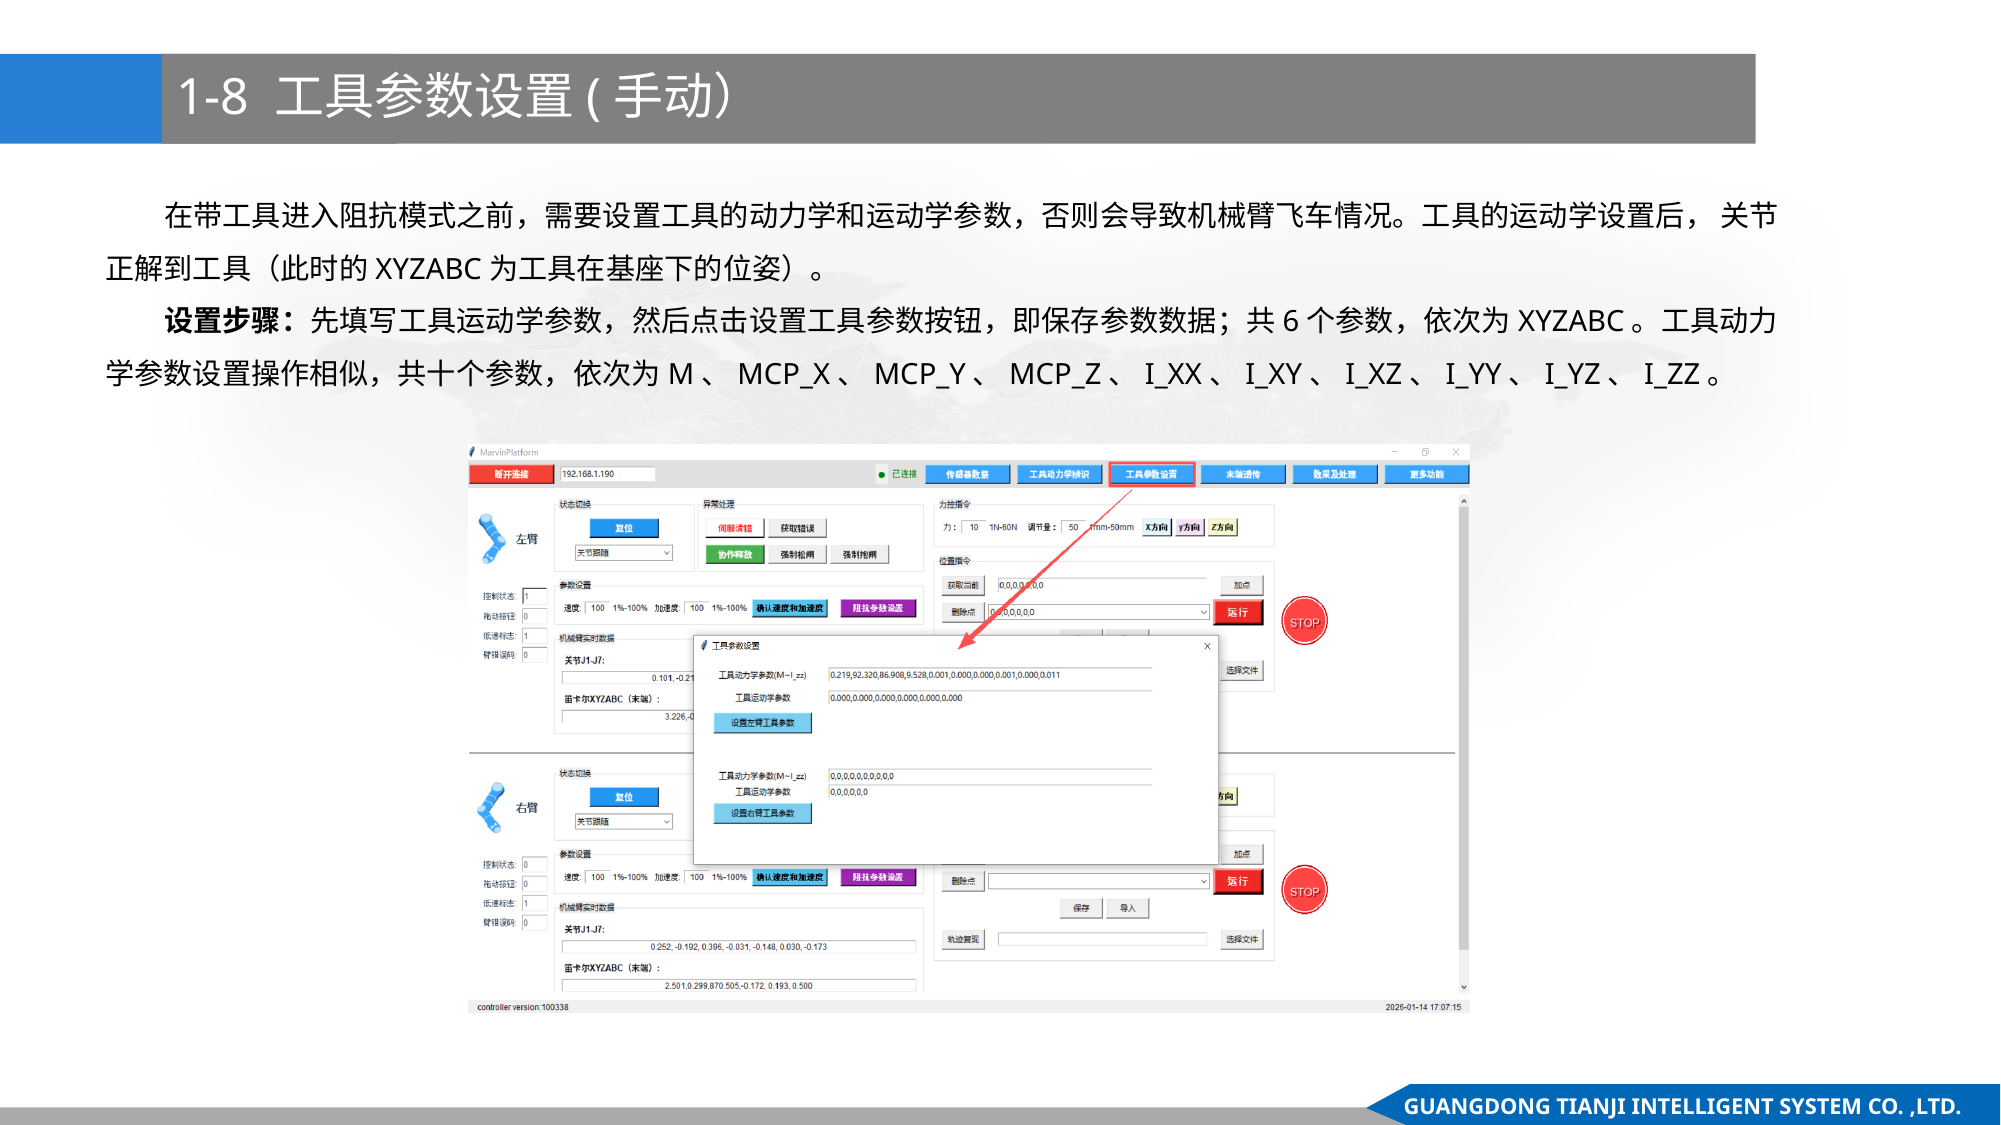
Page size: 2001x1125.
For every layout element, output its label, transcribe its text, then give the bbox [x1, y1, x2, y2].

picture [468, 444, 1470, 1013]
list 1-8 工具参数设置(手动） [161, 63, 1755, 136]
text_box 在带工具进入阻抗模式之前，需要设置工具的动力学和运动学参数，否则会导致机械臂飞车情况。工具的运动学设置后， 关节正解到工具（此时的XYZABC为工具在基座下的位姿）。 设置步骤：先填写工具运动学参数，然后点击设置工具参数按钮，即保存参数数据；共6个参数，依次为XYZABC。工具动力学参数设置操作相似，共十个参数，依次为M、MCP_X、MCP_Y、MCP_Z、I_XX、I_XY、I_XZ、I_YY、I_YZ、I_ZZ。 [90, 172, 1817, 392]
